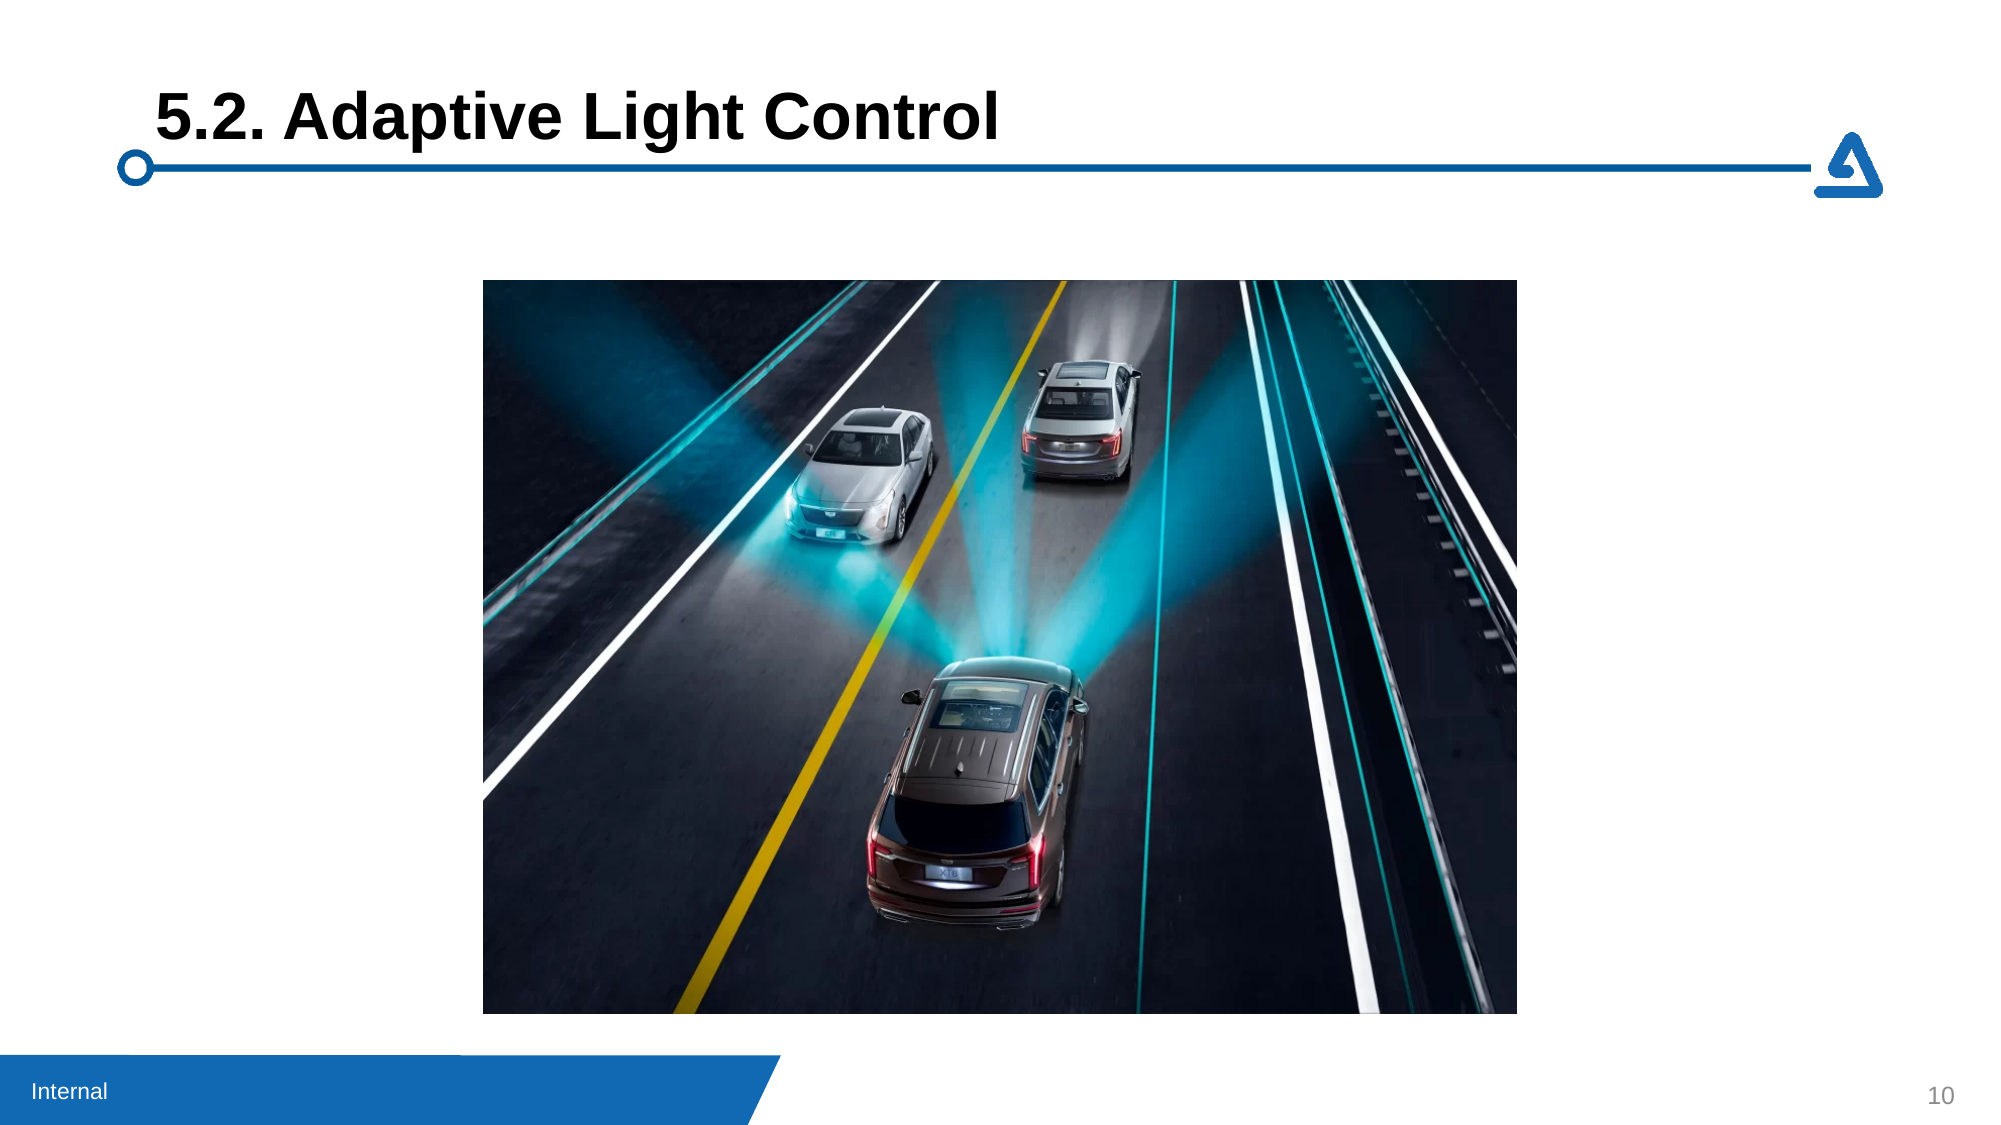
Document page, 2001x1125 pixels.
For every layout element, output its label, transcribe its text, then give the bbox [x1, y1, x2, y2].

picture [117, 129, 1811, 213]
slide_number 10 [1520, 1065, 1971, 1125]
picture [1866, 132, 1883, 198]
title 5.2. Adaptive Light Control [140, 27, 1866, 208]
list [483, 280, 1517, 1014]
